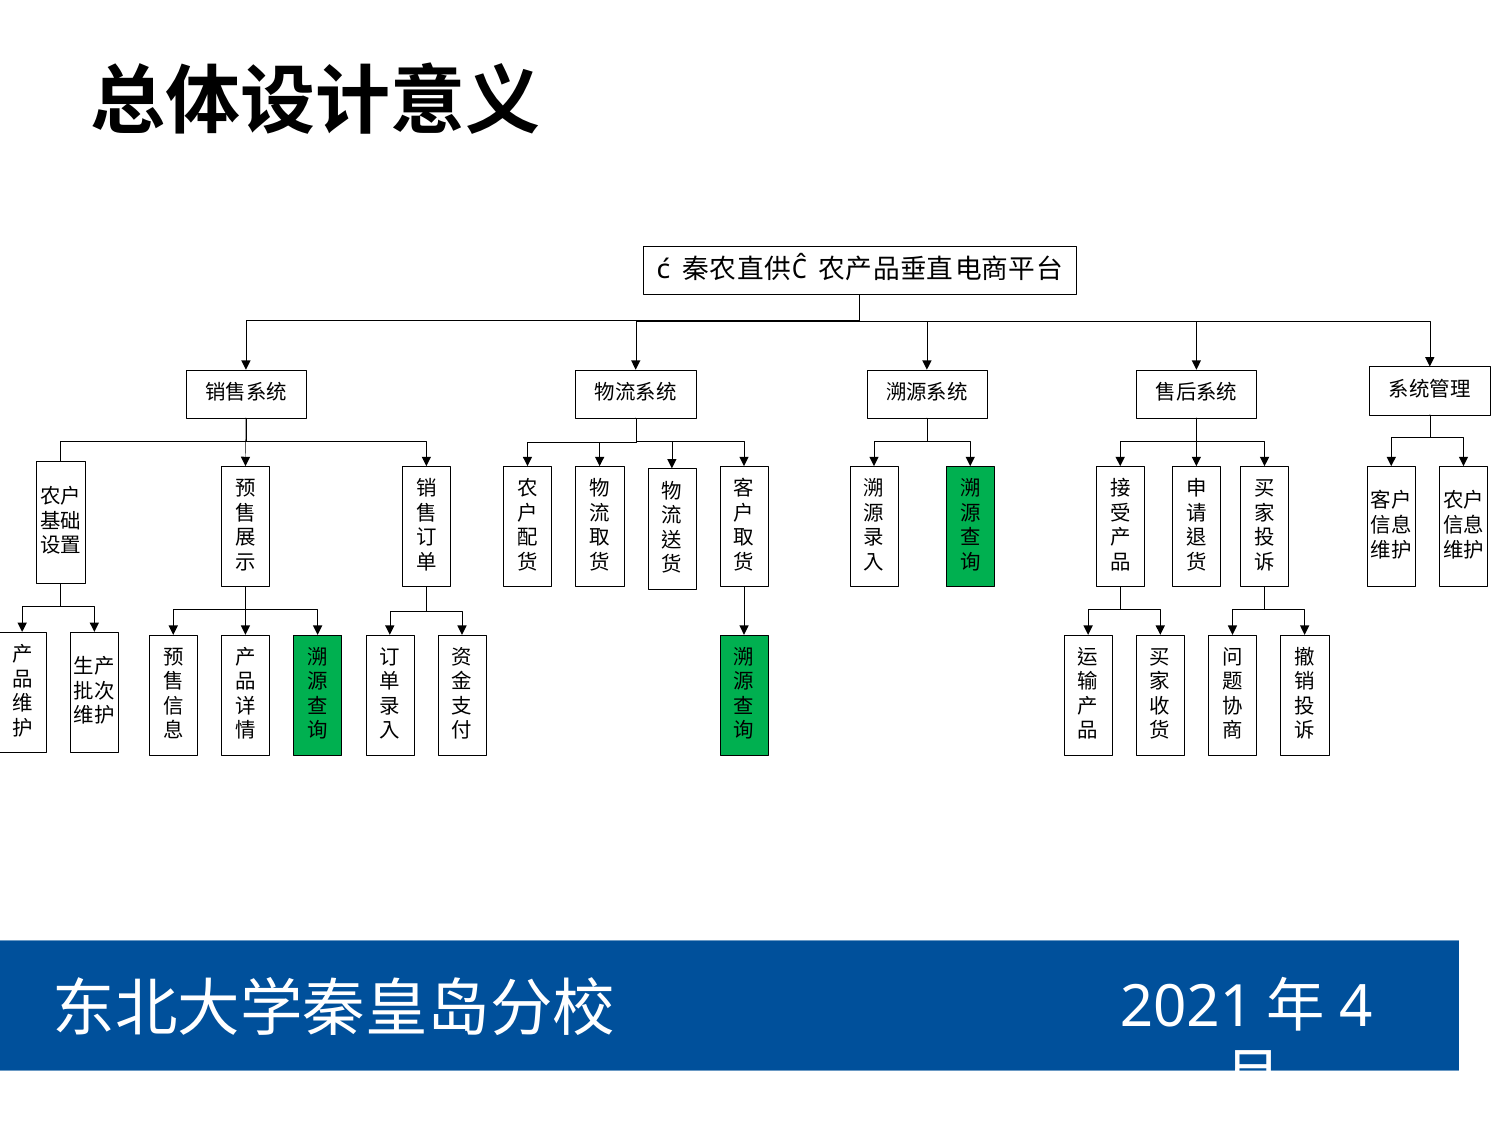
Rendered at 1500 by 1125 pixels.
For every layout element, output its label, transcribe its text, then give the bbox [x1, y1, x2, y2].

title 总体设计意义 [74, 44, 1188, 153]
picture [0, 243, 1496, 757]
